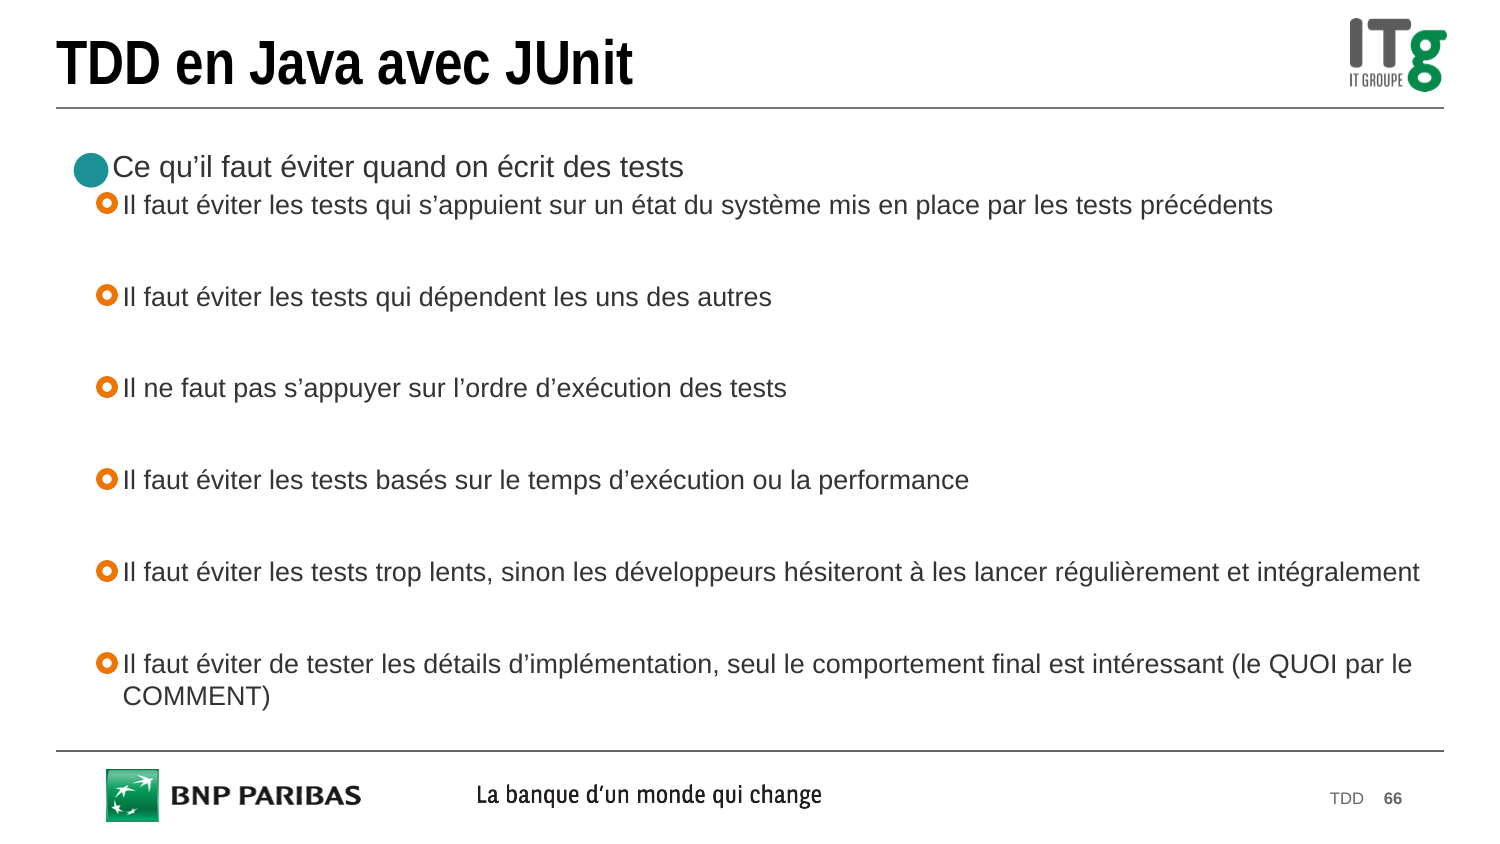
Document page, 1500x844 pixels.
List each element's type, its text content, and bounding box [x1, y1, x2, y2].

picture [96, 376, 118, 398]
footer TDD [1033, 786, 1365, 810]
picture [96, 192, 118, 214]
slide_number 66 [1372, 786, 1403, 810]
picture [96, 468, 118, 490]
picture [106, 769, 361, 822]
picture [96, 284, 118, 306]
picture [478, 784, 821, 809]
list Ce qu’il faut éviter quand on écrit des tests Il faut éviter les tests qui s’appuient sur un état du système mis en place par les tests précédents Il faut éviter les tests qui dépendent les uns des autres Il ne faut pas s’appuyer sur l’ordre d’exécution des tests Il faut éviter les tests basés sur le temps d’exécution ou la performance Il faut éviter les tests trop lents, sinon les développeurs hésiteront à les lancer régulièrement et intégralement Il faut éviter de tester les détails d’implémentation, seul le comportement final est intéressant (le QUOI par le COMMENT) [56, 139, 1444, 729]
title TDD en Java avec JUnit [56, 14, 1444, 106]
picture [96, 560, 118, 582]
picture [96, 652, 118, 674]
